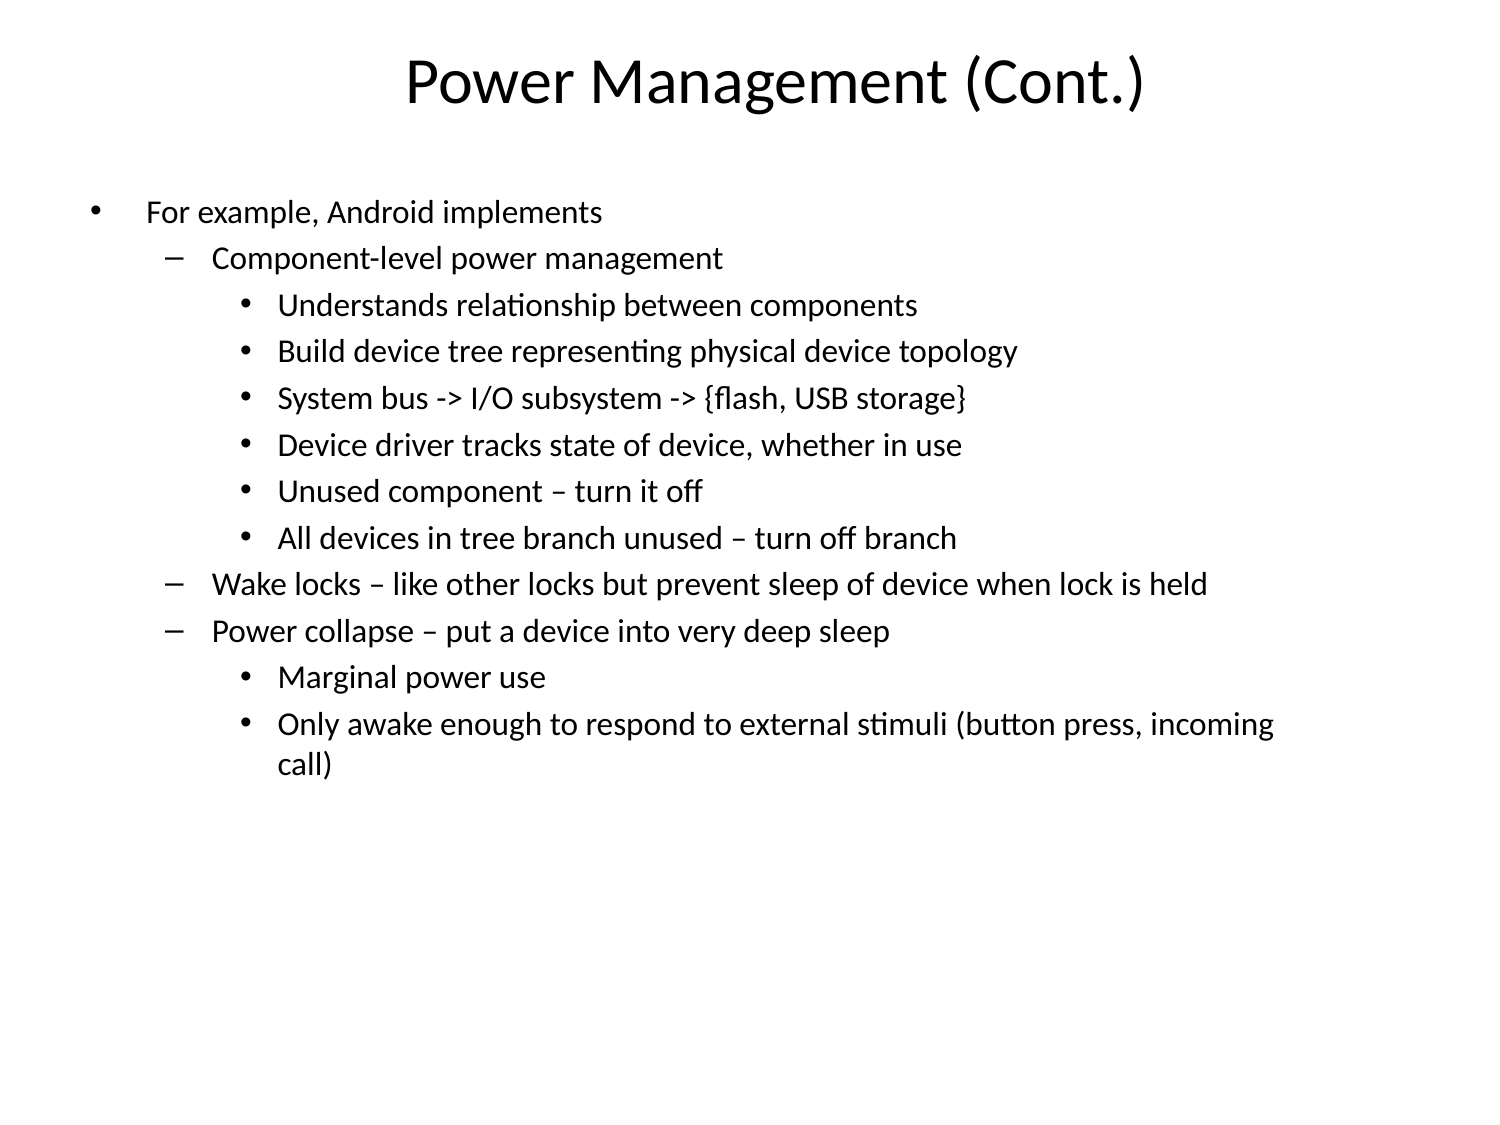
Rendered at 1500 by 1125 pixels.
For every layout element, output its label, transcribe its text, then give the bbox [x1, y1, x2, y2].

list For example, Android implements Component-level power management Understands relationship between components Build device tree representing physical device topology System bus -> I/O subsystem -> {flash, USB storage} Device driver tracks state of device, whether in use Unused component – turn it off All devices in tree branch unused – turn off branch Wake locks – like other locks but prevent sleep of device when lock is held Power collapse – put a device into very deep sleep Marginal power use Only awake enough to respond to external stimuli (button press, incoming call) [75, 182, 1338, 1050]
title Power Management (Cont.) [127, 29, 1425, 125]
